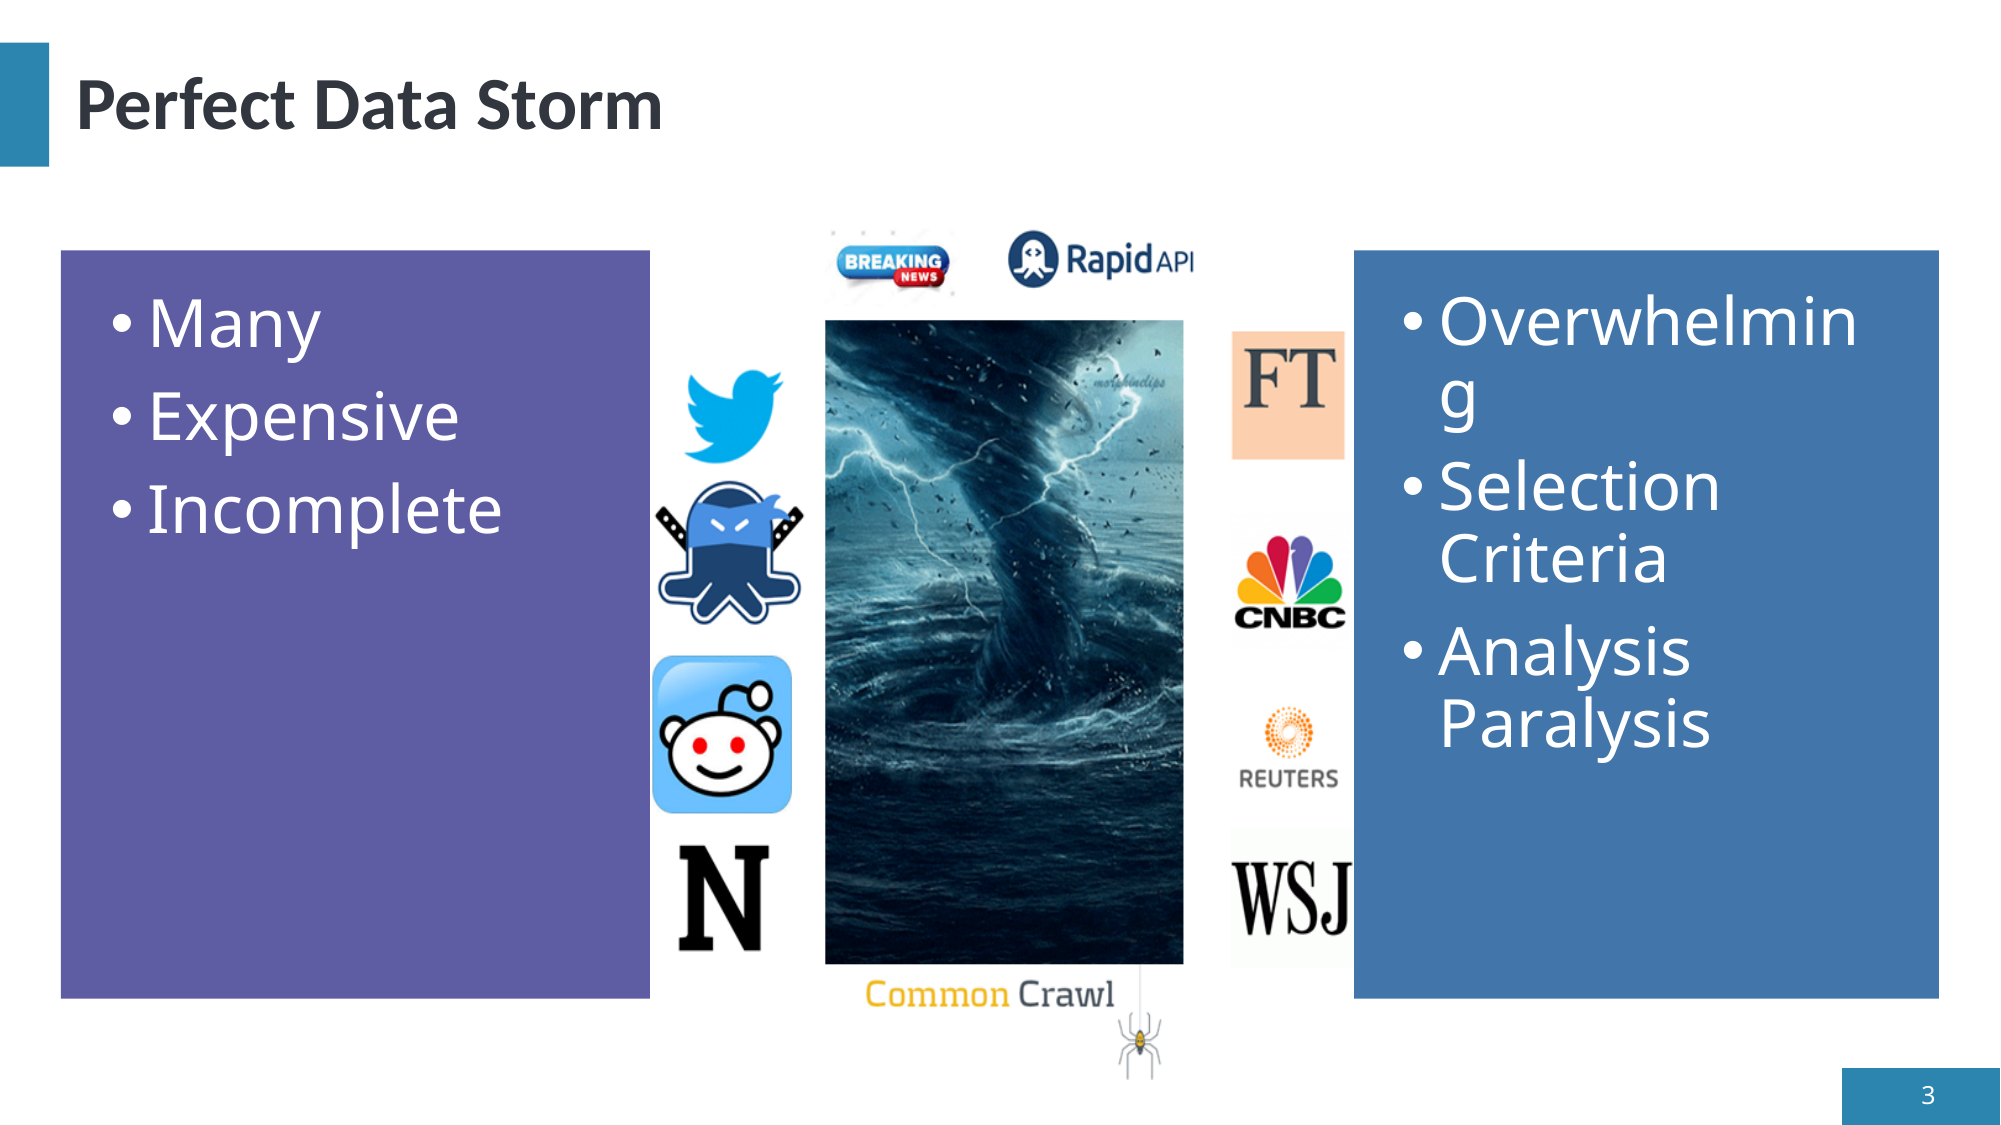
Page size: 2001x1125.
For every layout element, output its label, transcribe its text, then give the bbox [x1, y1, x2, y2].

title Perfect Data Storm [60, 42, 1951, 168]
list Overwhelming Selection Criteria Analysis Paralysis [1386, 280, 1902, 969]
list Many Expensive Incomplete [95, 282, 611, 971]
picture [650, 202, 1354, 1080]
slide_number 3 [1889, 1079, 1951, 1114]
